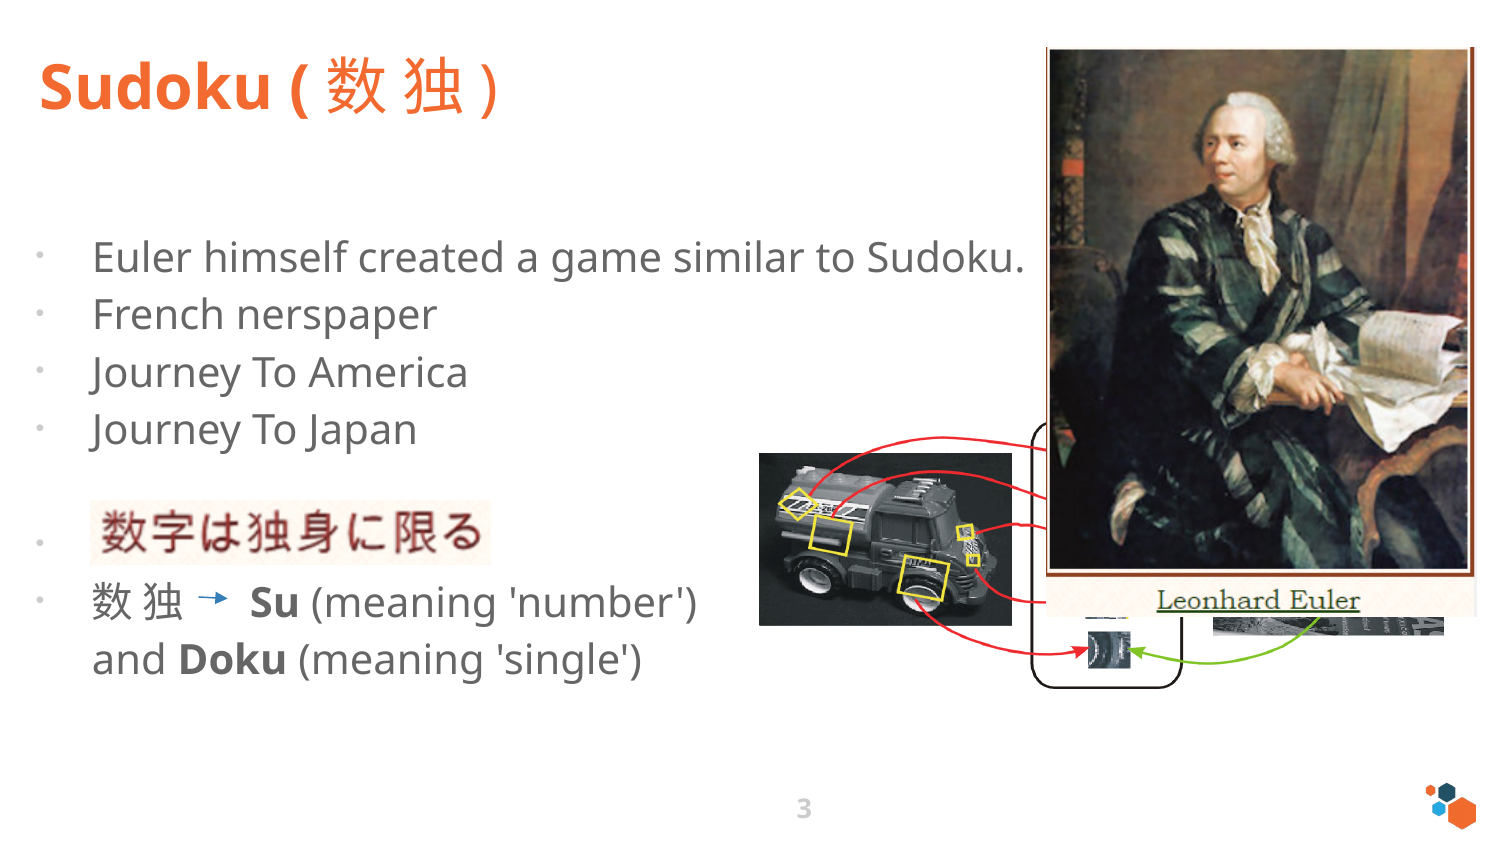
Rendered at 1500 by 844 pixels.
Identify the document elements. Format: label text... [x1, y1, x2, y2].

picture [1425, 780, 1476, 832]
picture [759, 47, 1477, 689]
text_box <number> [759, 777, 850, 842]
picture [90, 500, 491, 565]
text_box [198, 591, 228, 605]
text_box Euler himself created a game similar to Sudoku. French nerspaper Journey To America Journey To Japan 数 独 Su (meaning 'number') and Doku (meaning 'single') [0, 207, 1041, 565]
text_box Sudoku (数 独) [24, 0, 1375, 137]
